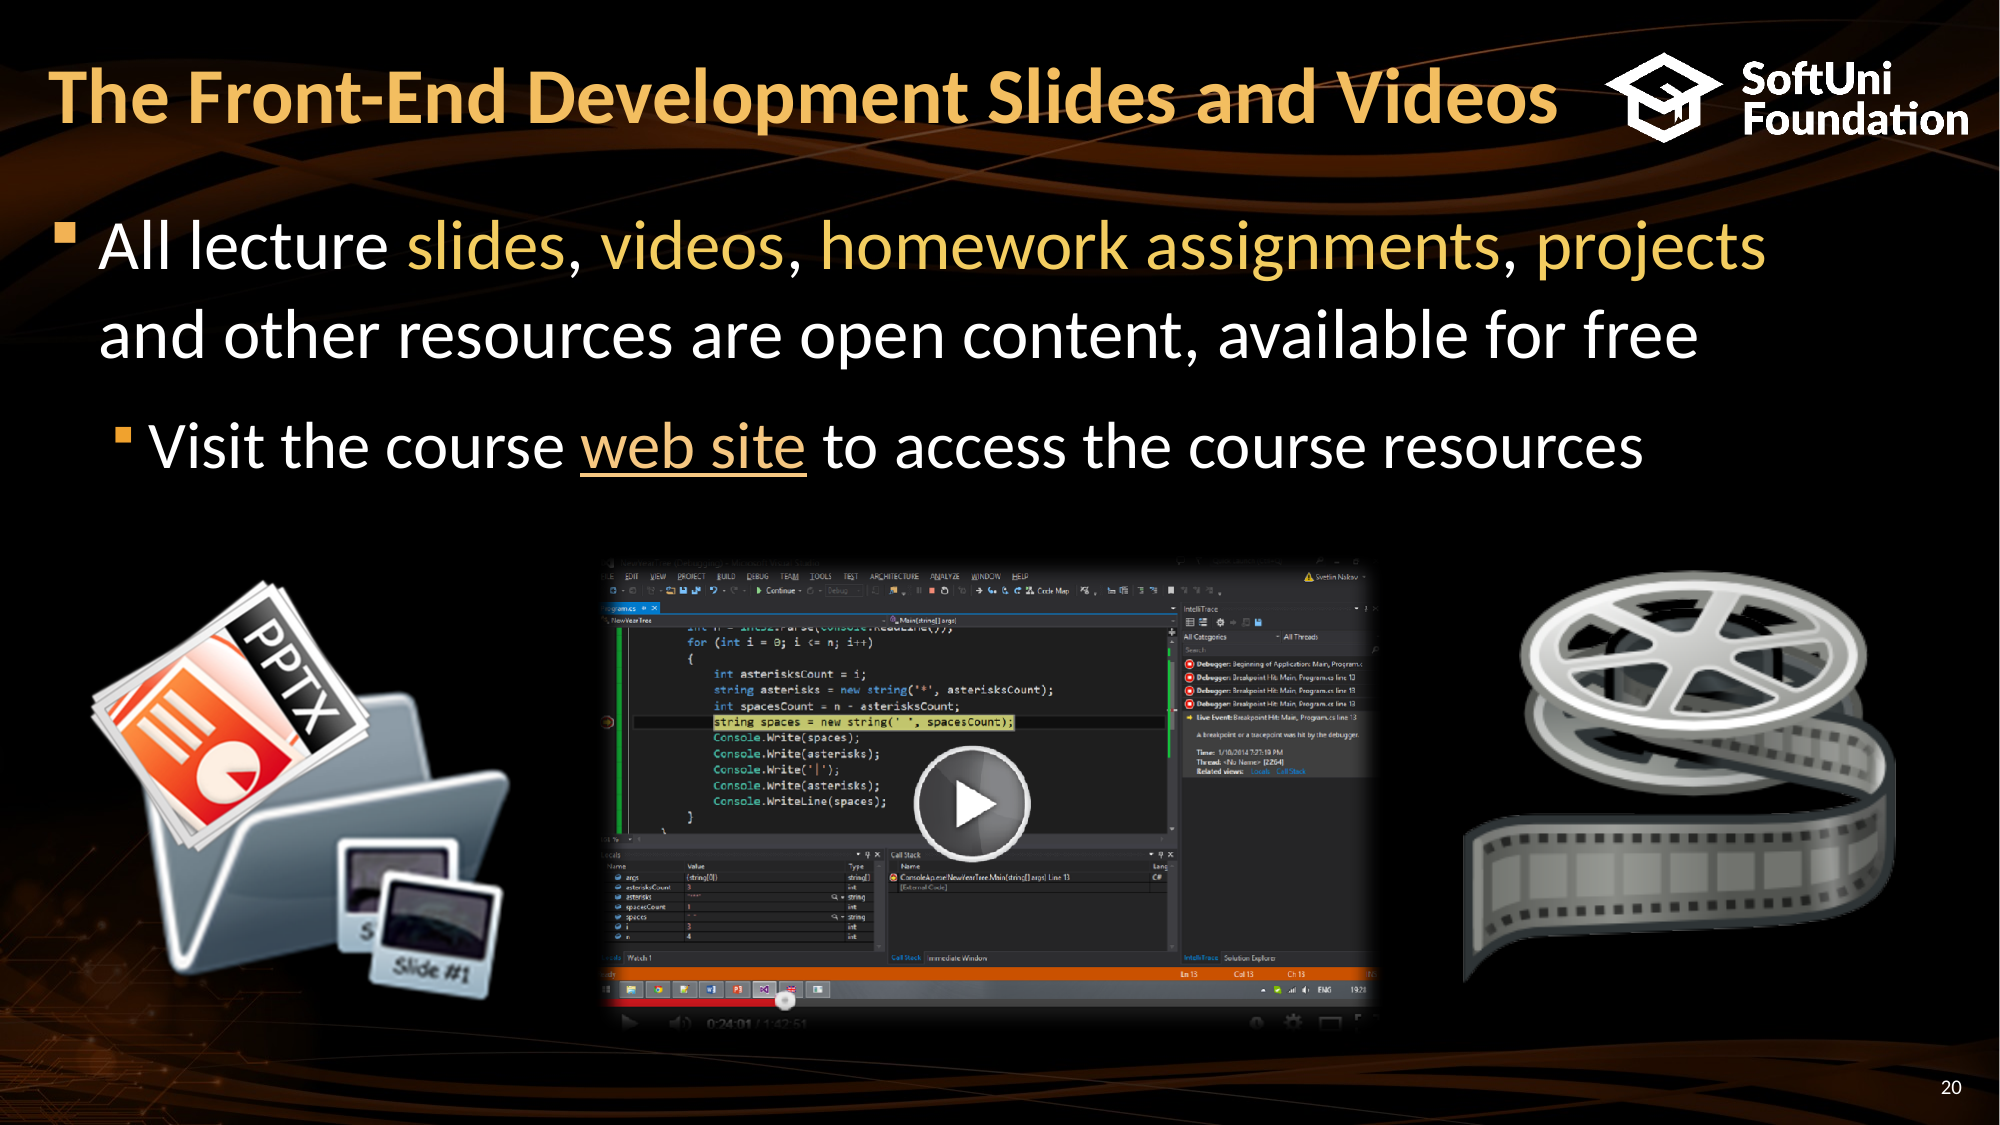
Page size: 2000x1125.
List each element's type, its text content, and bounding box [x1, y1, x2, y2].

picture [0, 0, 2000, 1125]
title The Front-End Development Slides and Videos [30, 6, 1602, 189]
list All lecture slides, videos, homework assignments, projects and other resources are open content, available for free Visit the course web site to access the course resources [31, 188, 1968, 1103]
